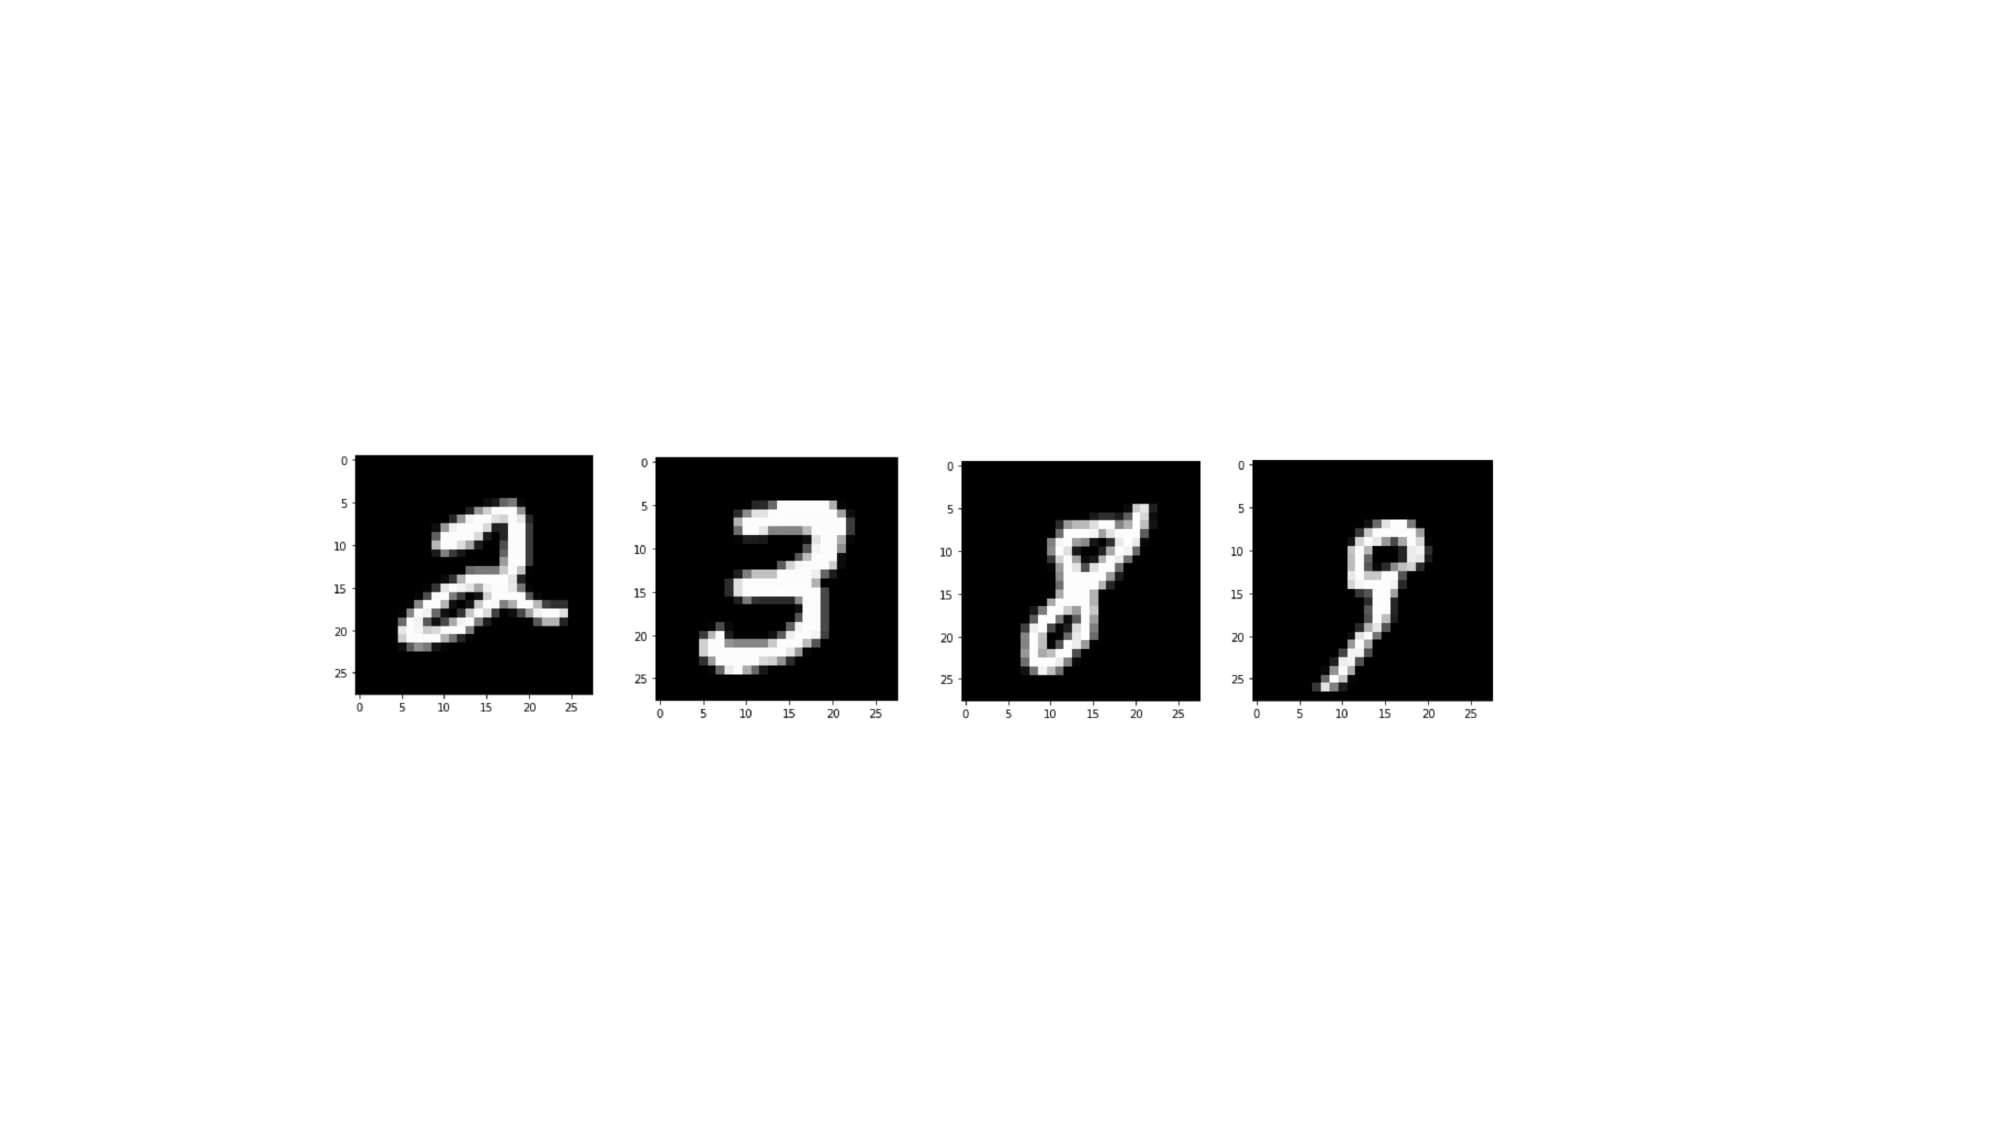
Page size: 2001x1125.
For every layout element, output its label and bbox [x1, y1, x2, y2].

picture [1225, 448, 1500, 727]
picture [326, 444, 599, 718]
picture [628, 448, 903, 722]
picture [932, 448, 1205, 725]
